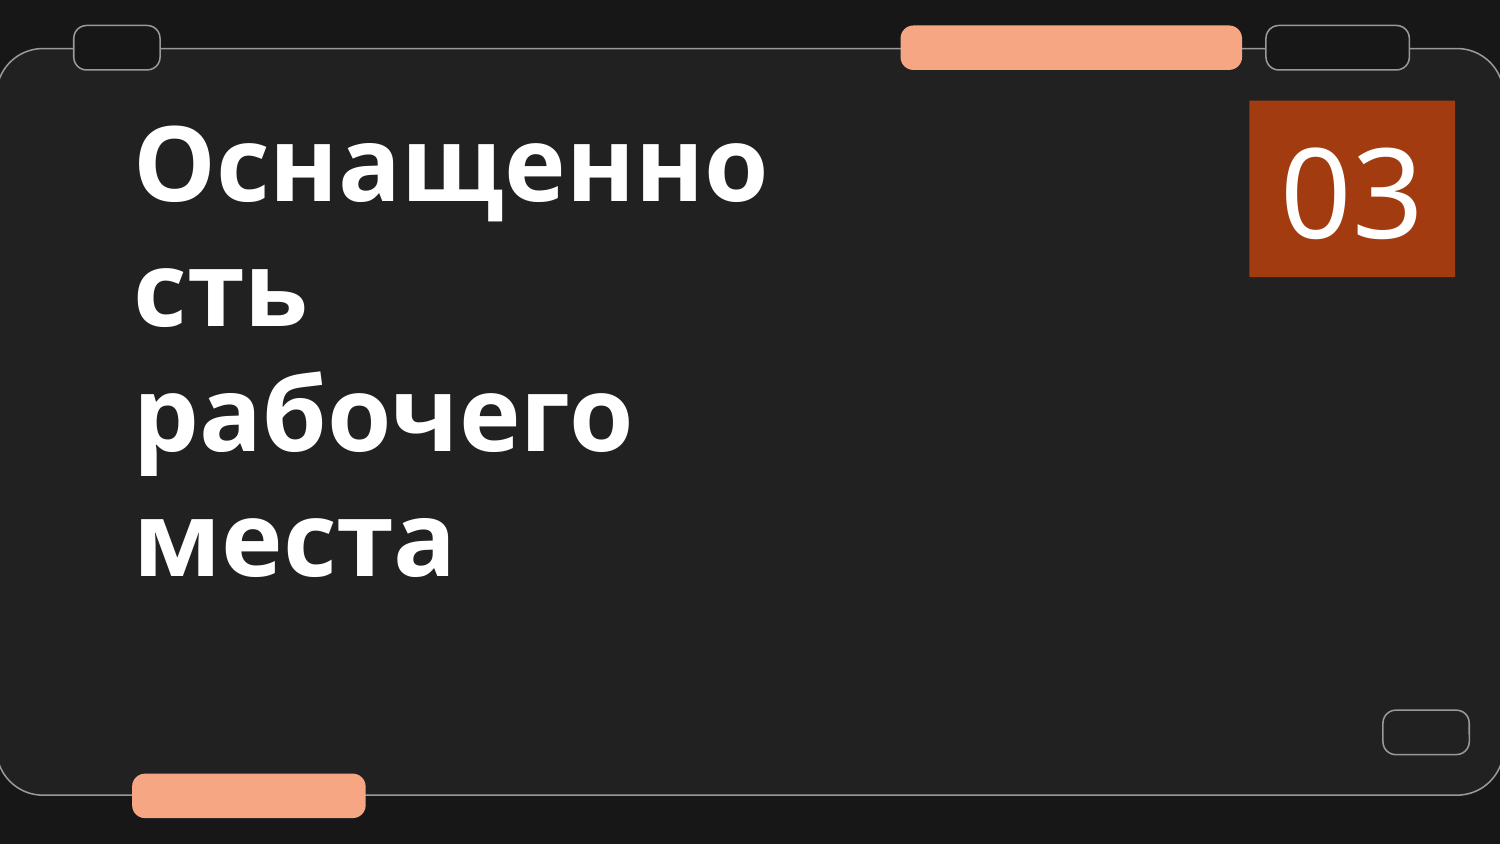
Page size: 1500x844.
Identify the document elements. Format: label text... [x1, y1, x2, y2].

title 03 [1249, 100, 1456, 278]
title Оснащенность рабочего места [118, 358, 832, 613]
